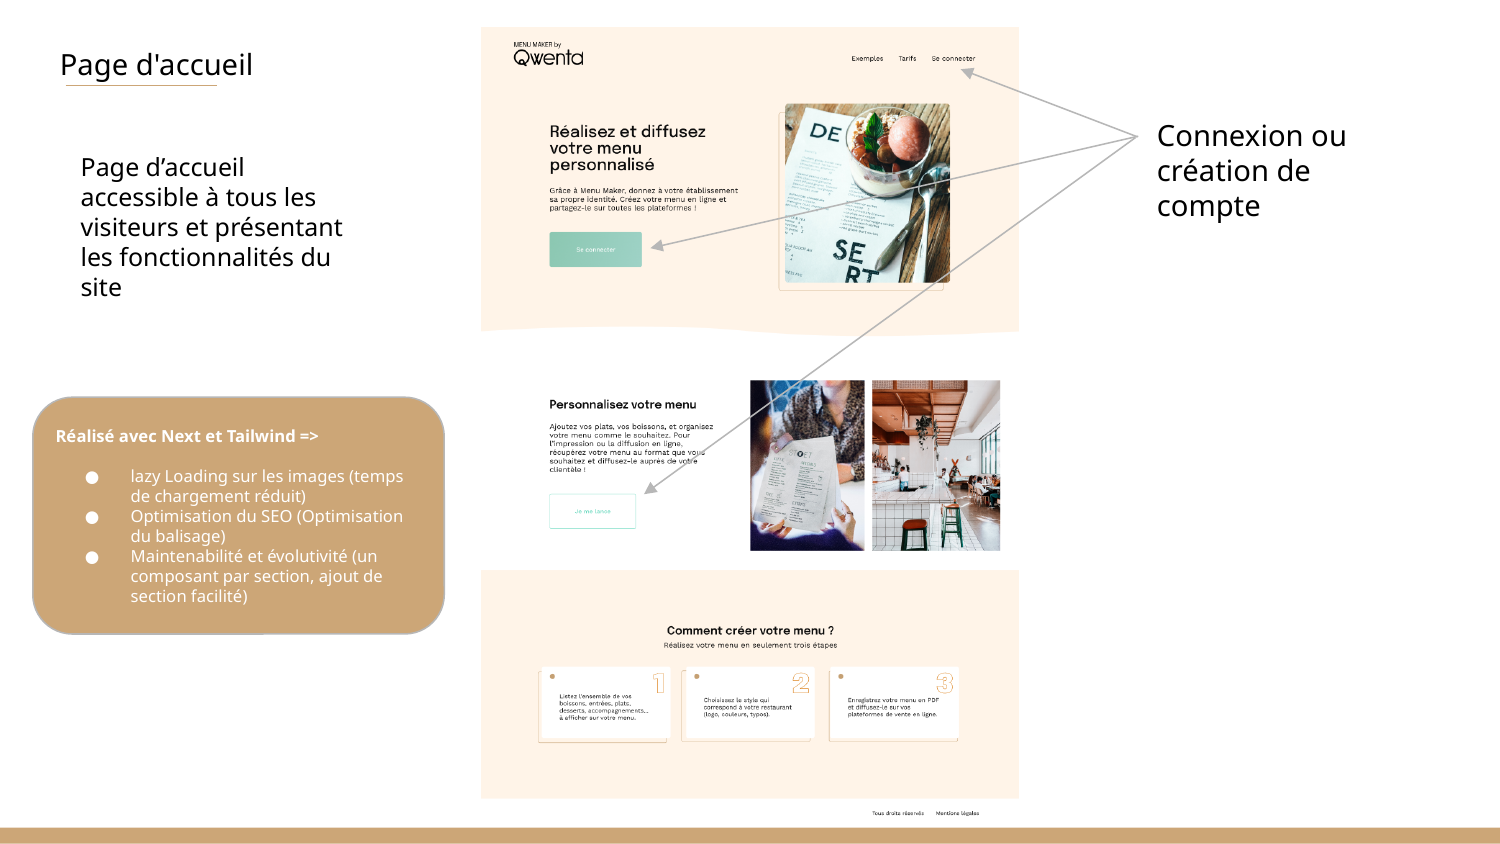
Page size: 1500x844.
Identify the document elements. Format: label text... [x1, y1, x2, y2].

picture [481, 27, 1019, 822]
text_box Réalisé avec Next et Tailwind => lazy Loading sur les images (temps de chargement réduit) Optimisation du SEO (Optimisation du balisage) Maintenabilité et évolutivité (un composant par section, ajout de section facilité) [40, 410, 434, 624]
text_box [43, 397, 445, 621]
text_box [46, 624, 431, 635]
text_box Connexion ou création de compte [1141, 101, 1371, 276]
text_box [960, 68, 1138, 138]
text_box Page d'accueil [44, 31, 415, 124]
text_box Page d’accueil accessible à tous les visiteurs et présentant les fonctionnalités du site [65, 136, 373, 397]
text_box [643, 137, 1136, 495]
text_box [32, 414, 40, 618]
